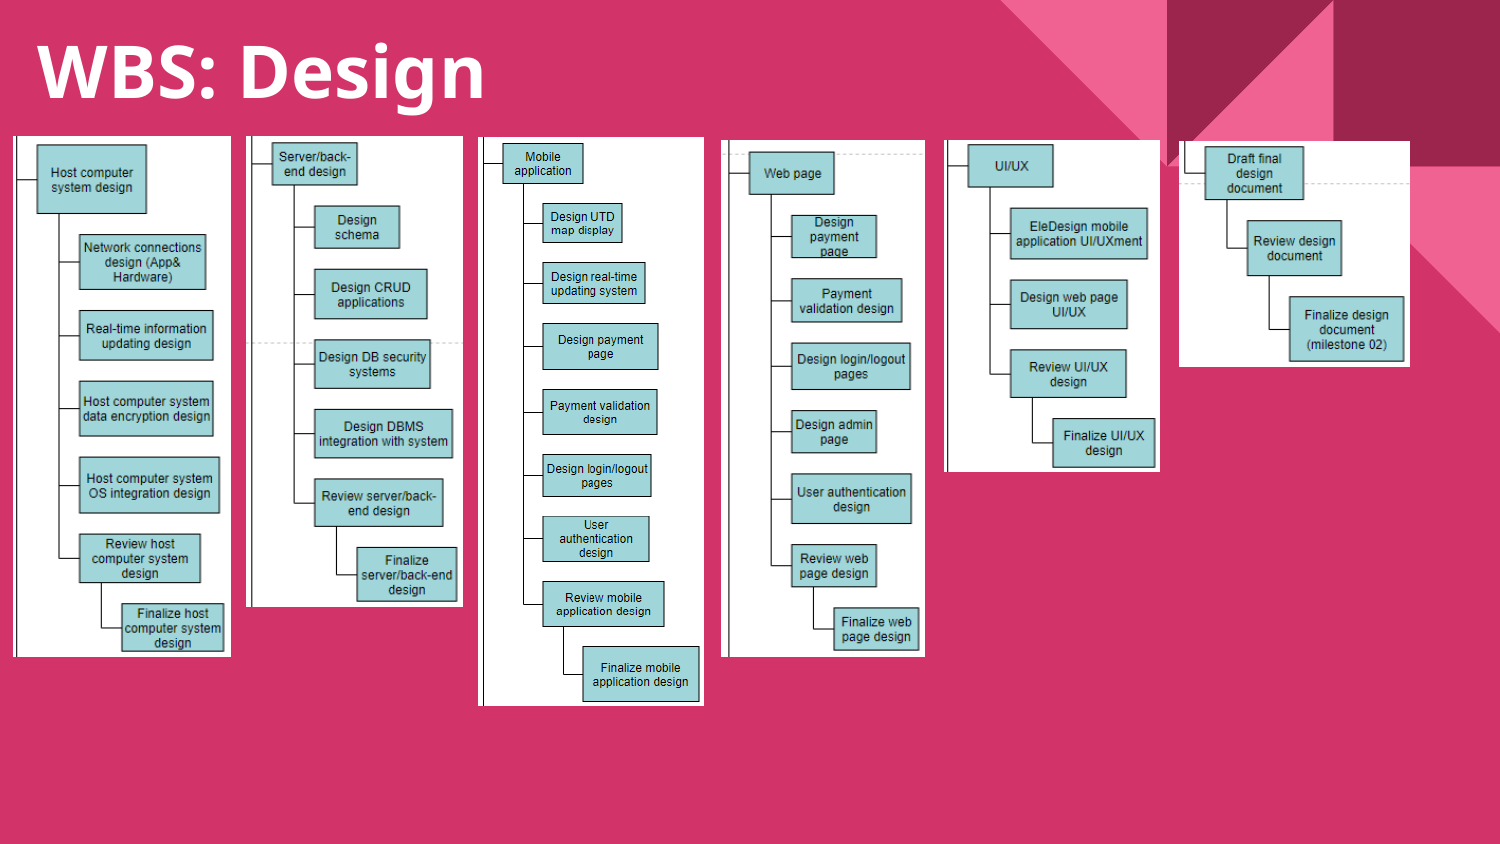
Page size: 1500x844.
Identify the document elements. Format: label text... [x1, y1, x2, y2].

picture [13, 136, 231, 657]
picture [1179, 140, 1411, 367]
picture [721, 140, 926, 657]
picture [944, 140, 1160, 472]
picture [478, 137, 705, 707]
picture [246, 136, 463, 608]
title WBS: Design [22, 19, 1421, 120]
